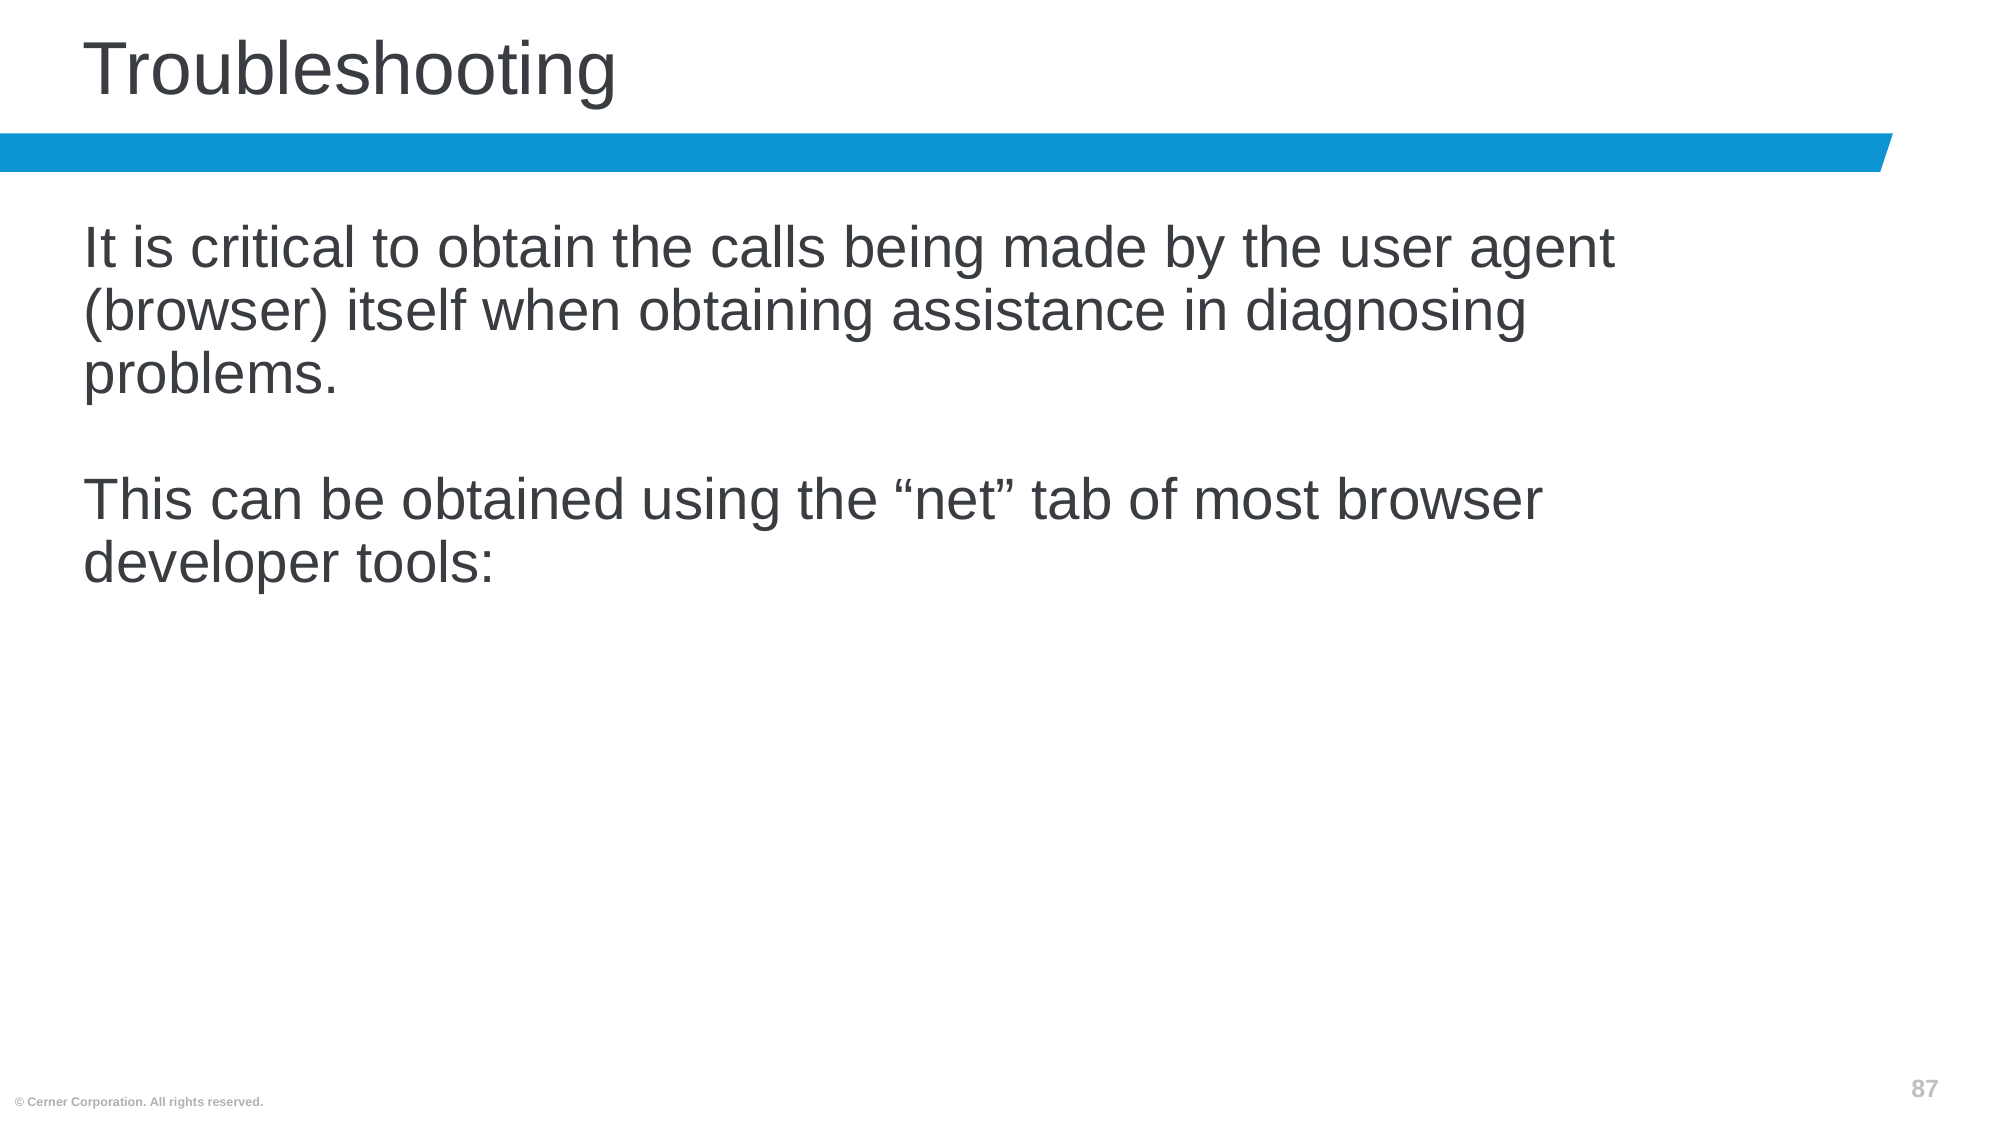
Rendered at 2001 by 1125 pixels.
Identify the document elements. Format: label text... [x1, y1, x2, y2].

title Troubleshooting [67, 0, 1793, 142]
list It is critical to obtain the calls being made by the user agent (browser) itself when obtaining assistance in diagnosing problems. This can be obtained using the “net” tab of most browser developer tools: [69, 210, 1794, 953]
